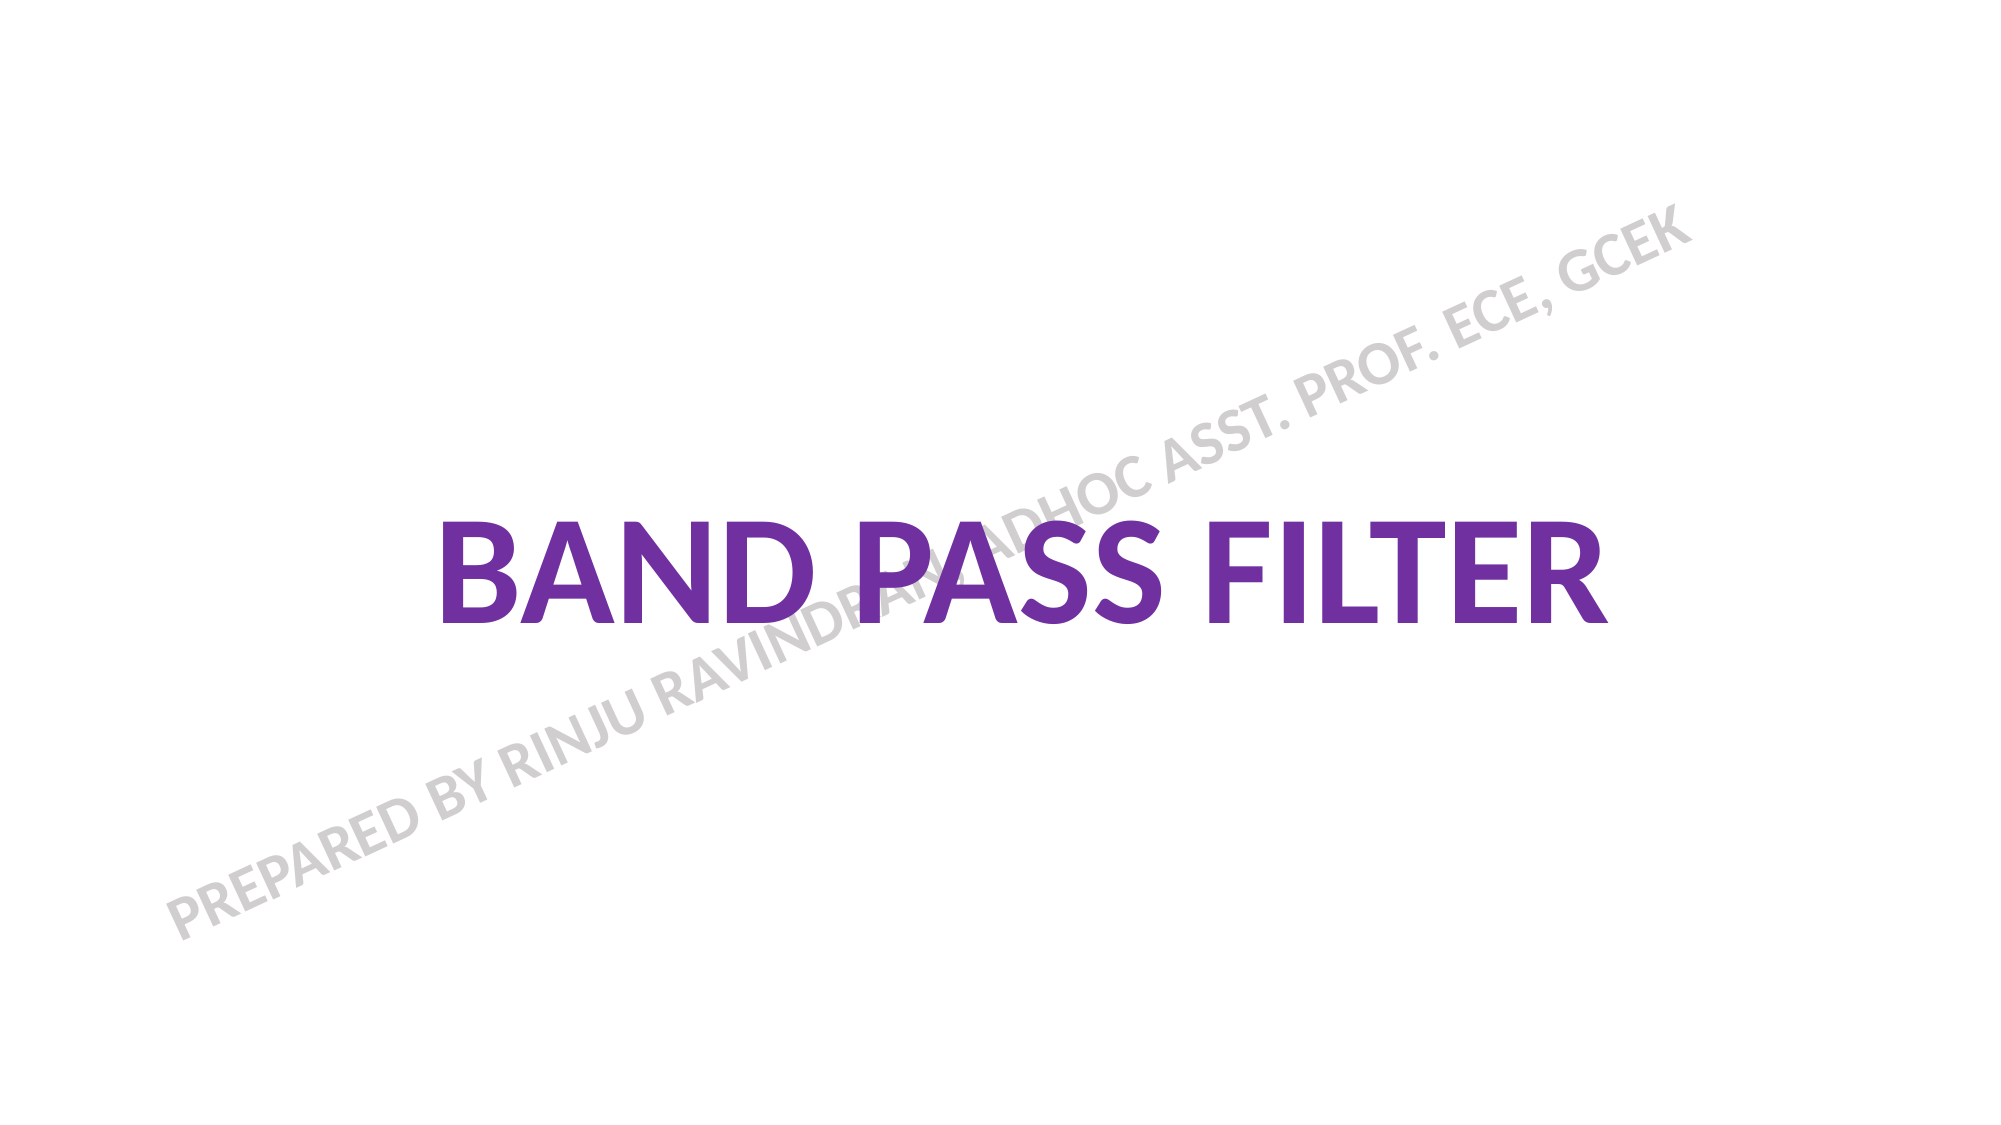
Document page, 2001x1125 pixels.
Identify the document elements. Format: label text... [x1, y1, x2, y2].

title BAND PASS FILTER [160, 480, 1886, 699]
